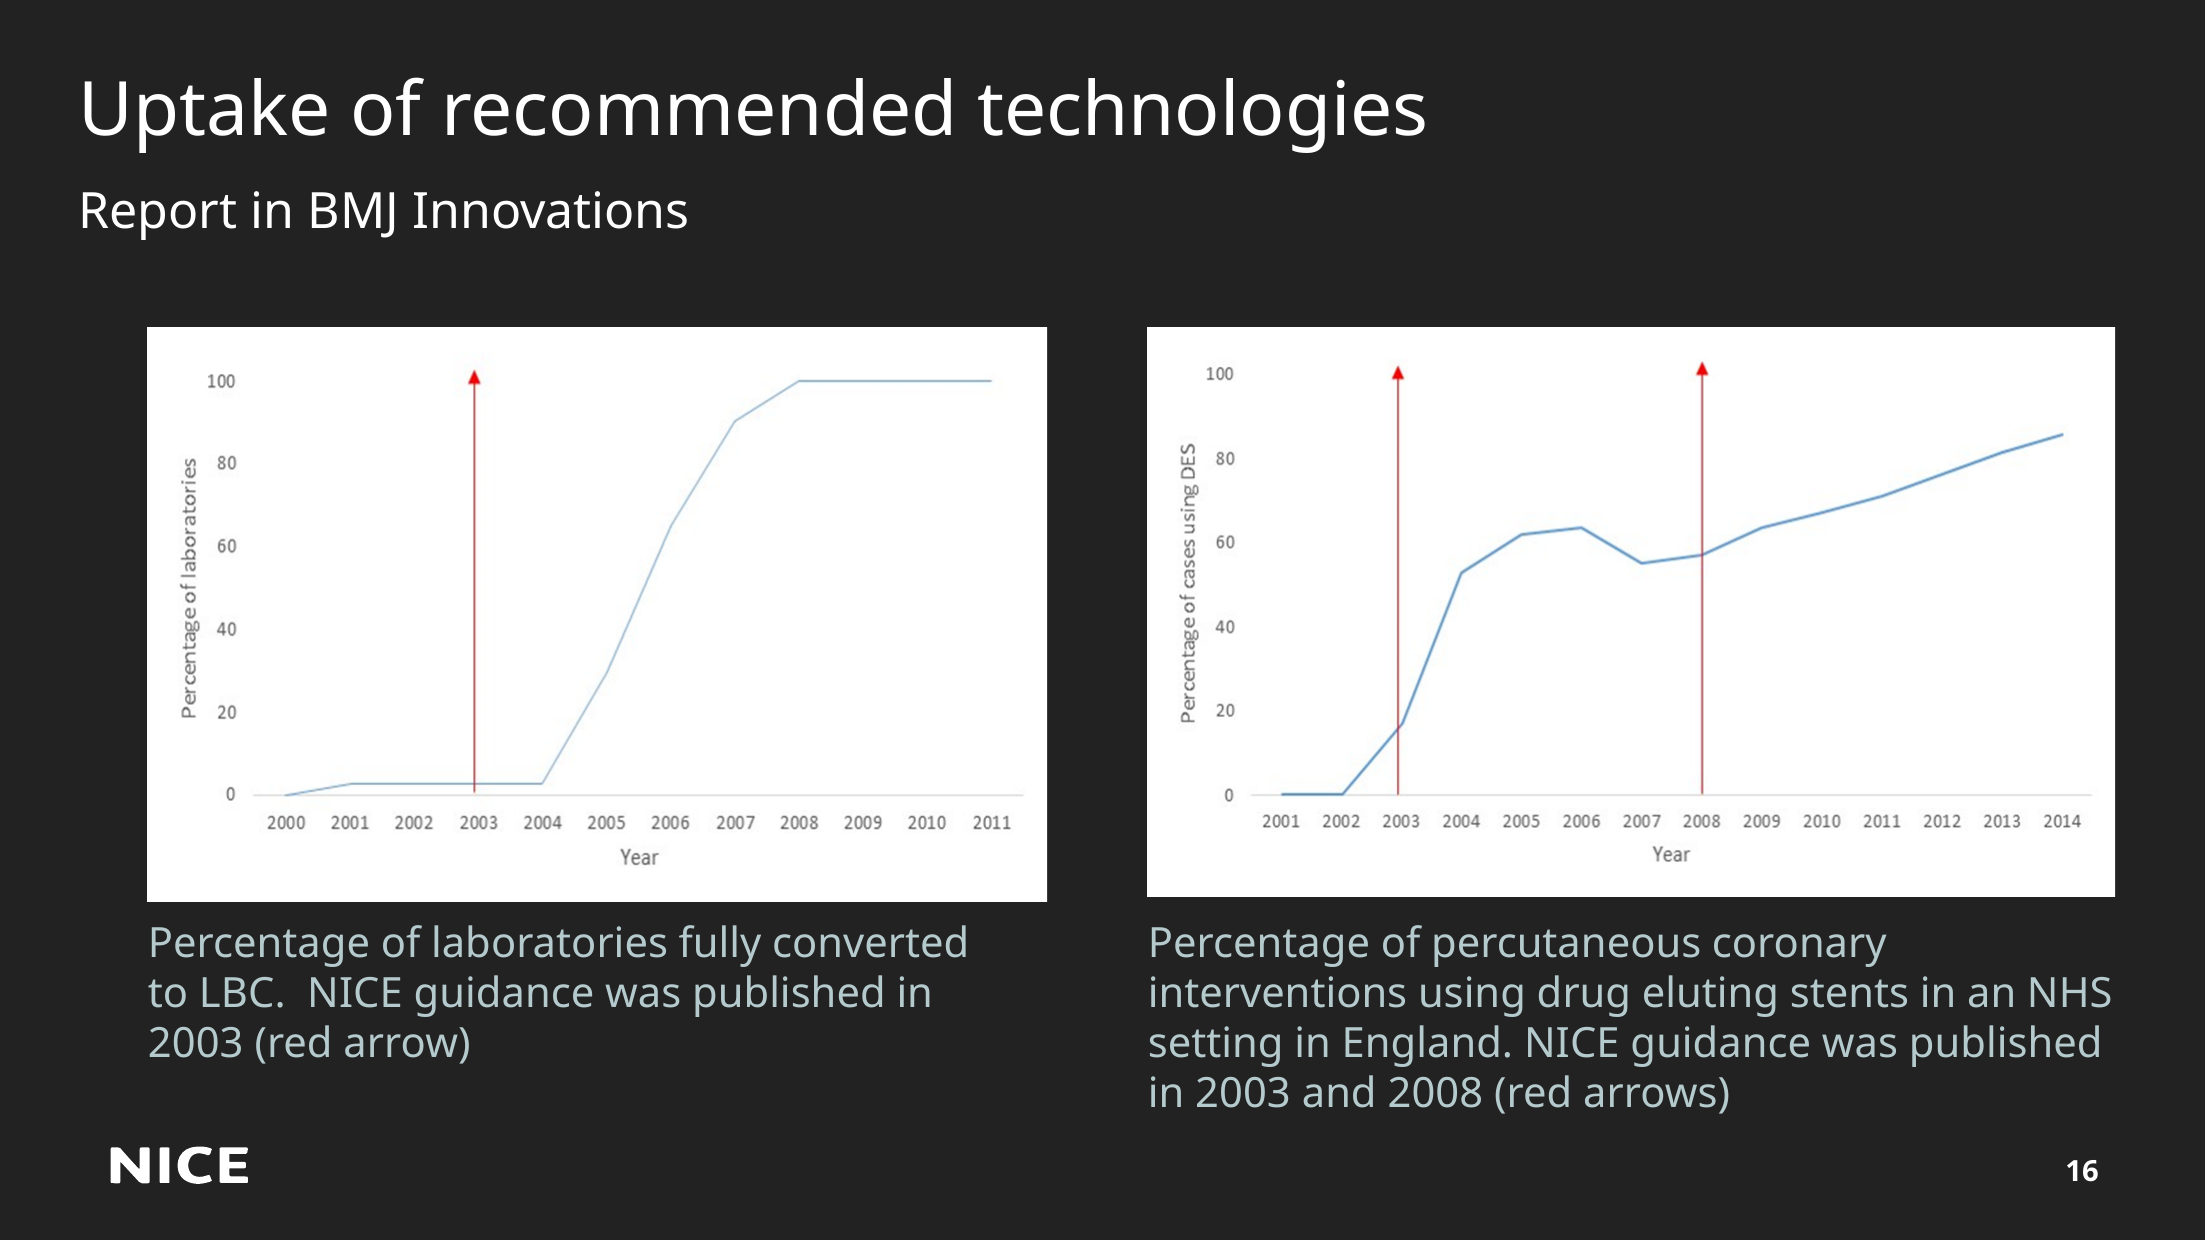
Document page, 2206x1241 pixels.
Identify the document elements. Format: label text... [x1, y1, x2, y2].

title Uptake of recommended technologies Report in BMJ Innovations [78, 63, 1625, 199]
text_box Percentage of percutaneous coronary interventions using drug eluting stents in an NHS setting in England. NICE guidance was published in 2003 and 2008 (red arrows) [1147, 915, 2116, 1113]
list Percentage of laboratories fully converted to LBC. NICE guidance was published in 2003 (red arrow) [147, 915, 1015, 1113]
picture [146, 327, 1048, 902]
slide_number 16 [1995, 1136, 2099, 1192]
picture [1146, 327, 2116, 898]
